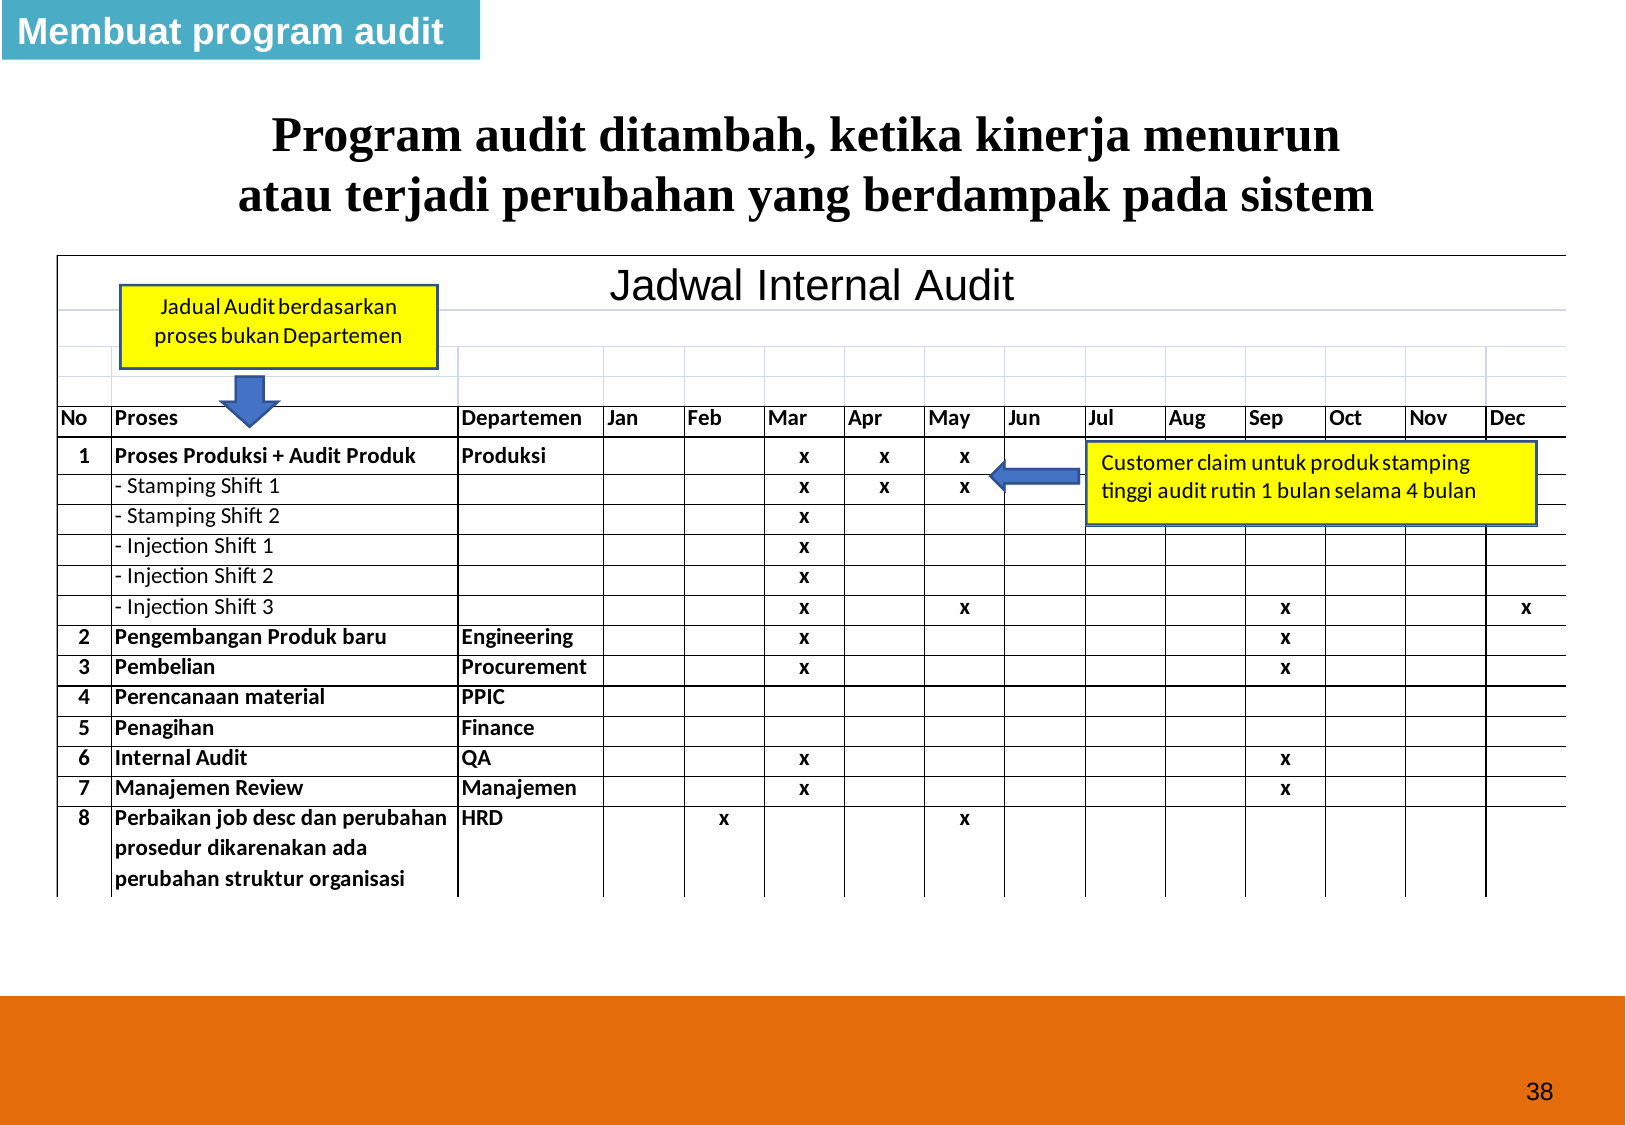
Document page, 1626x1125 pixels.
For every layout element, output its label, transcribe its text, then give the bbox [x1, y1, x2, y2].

text_box Program audit ditambah, ketika kinerja menurun atau terjadi perubahan yang berdampak pada sistem [0, 93, 1625, 270]
text_box Membuat program audit [2, 0, 481, 60]
text_box [0, 994, 1625, 1125]
text_box 38 [1189, 1067, 1569, 1125]
picture [56, 255, 1568, 899]
